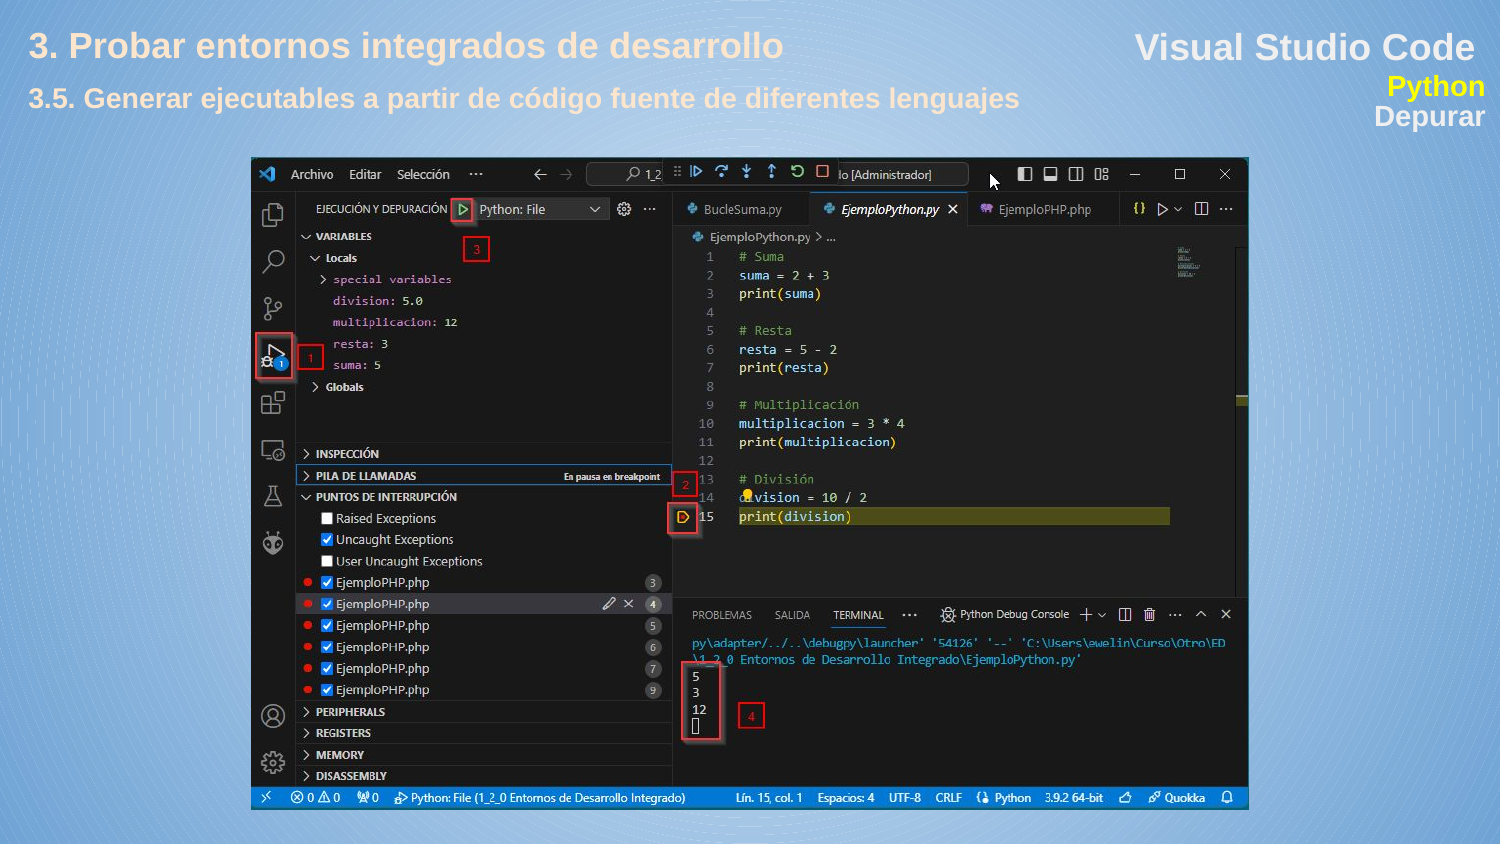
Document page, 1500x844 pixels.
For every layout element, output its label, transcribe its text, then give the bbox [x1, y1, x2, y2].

text_box 3. Probar entornos integrados de desarrollo [28, 22, 806, 66]
text_box Visual Studio Code [1134, 22, 1486, 68]
text_box Depurar [1374, 97, 1494, 133]
text_box 3.5. Generar ejecutables a partir de código fuente de diferentes lenguajes [28, 79, 1058, 114]
picture [251, 157, 1249, 810]
text_box Python [1387, 67, 1494, 97]
